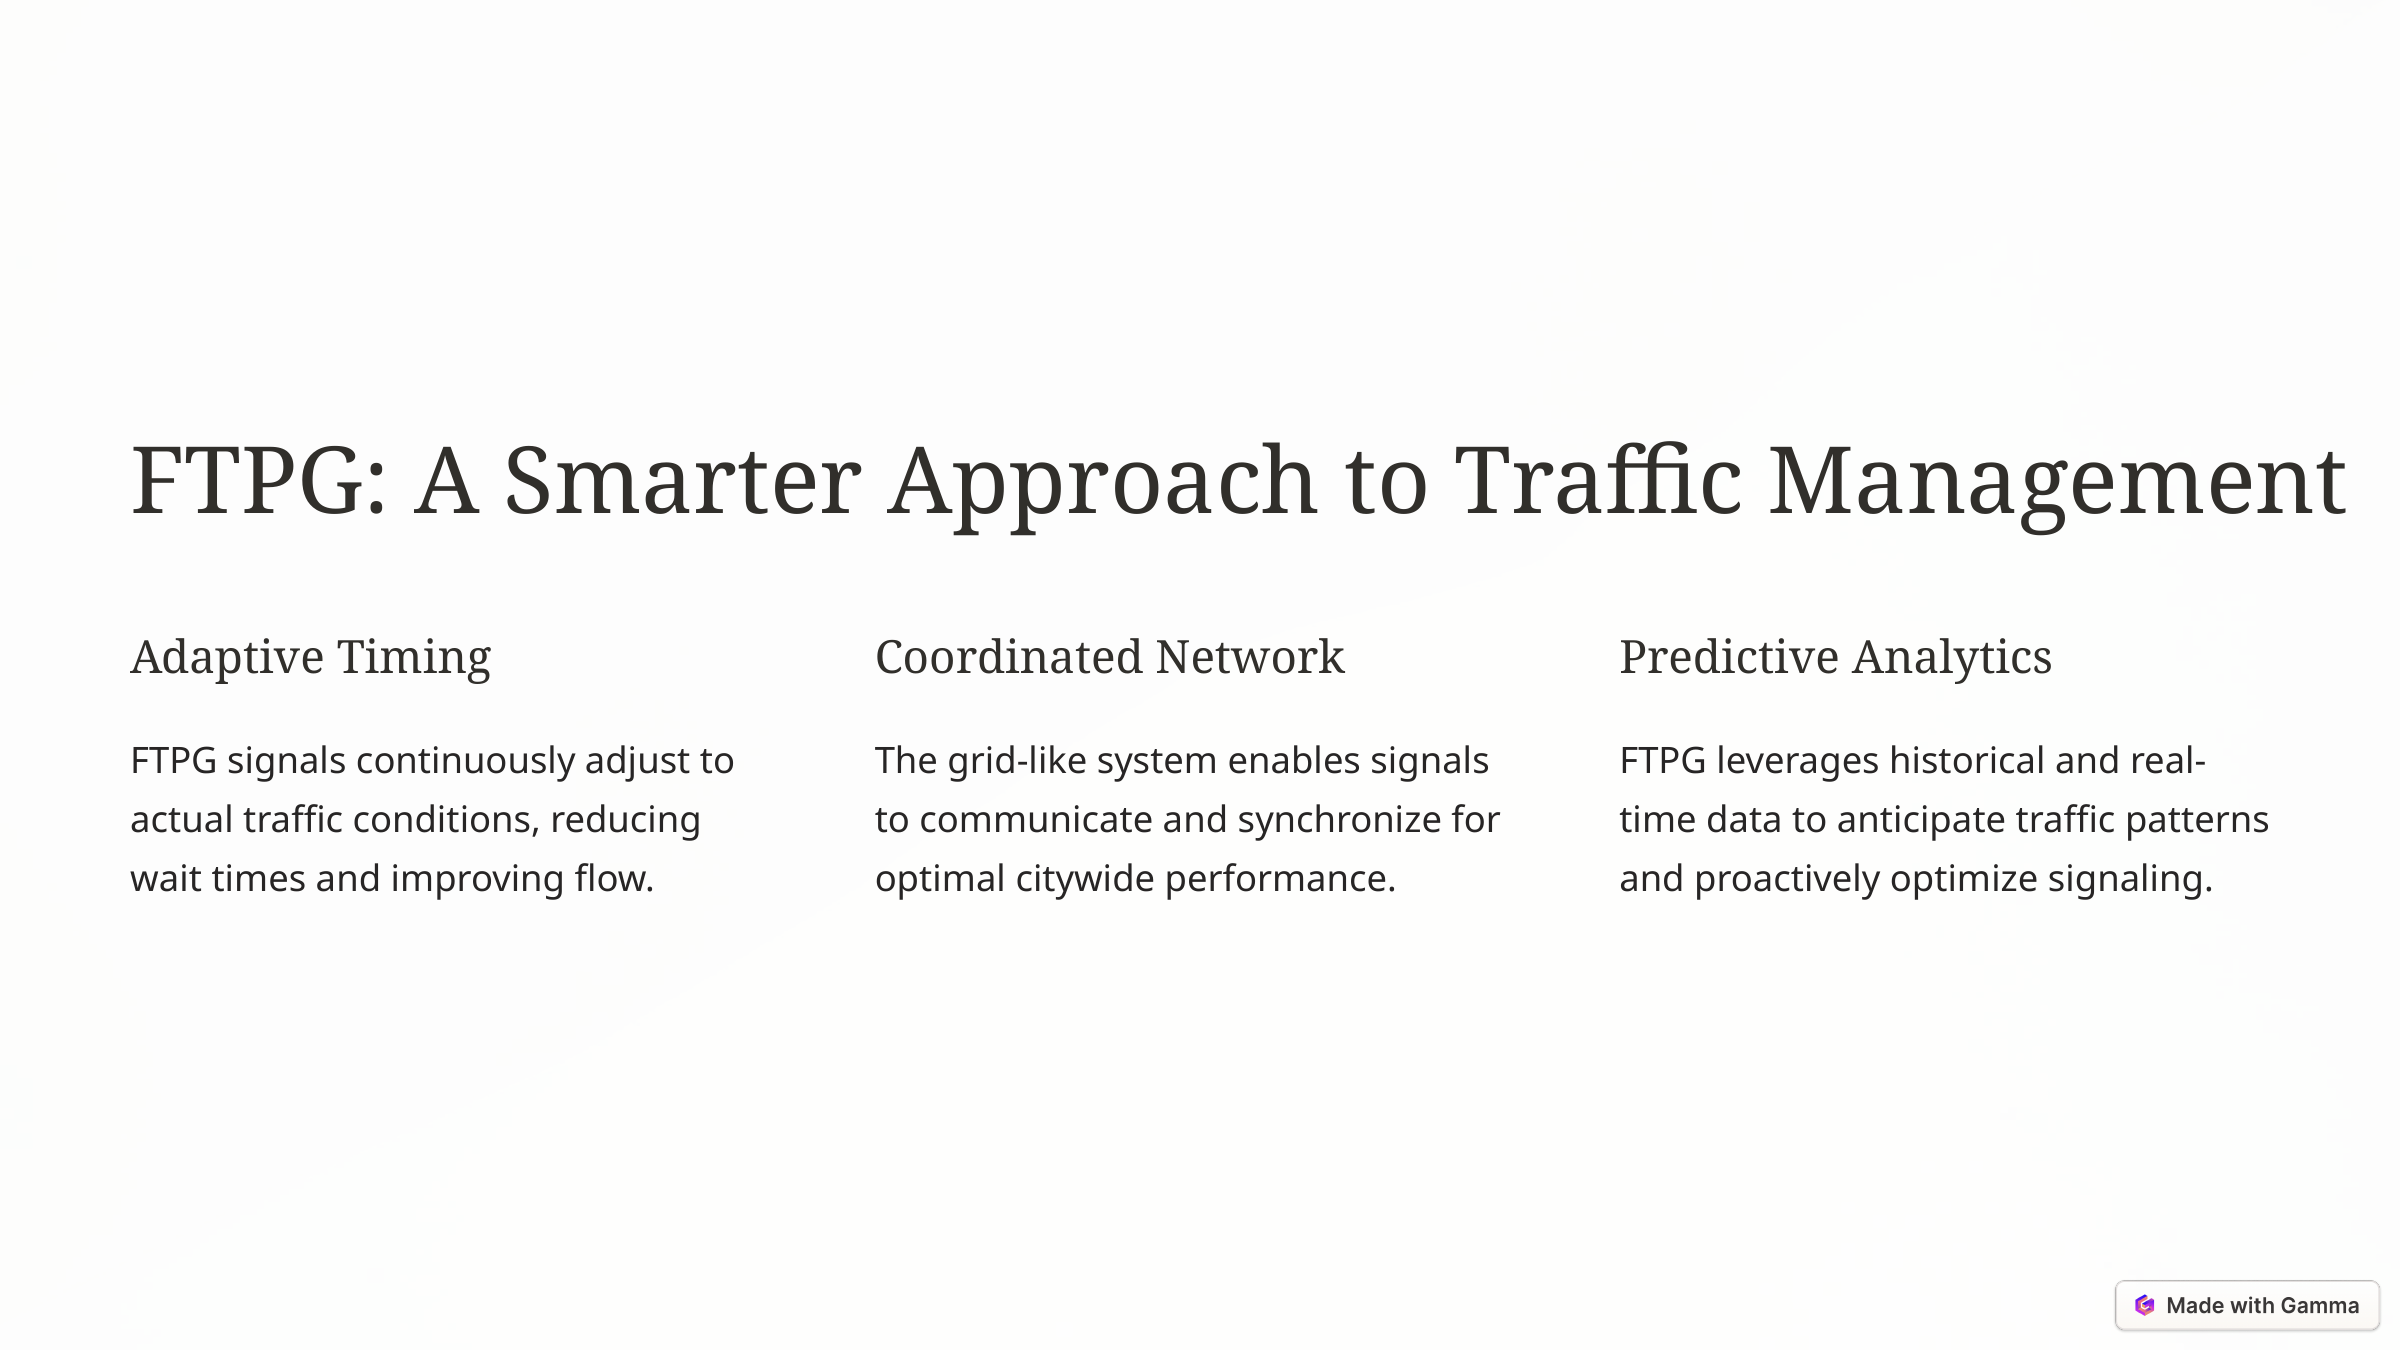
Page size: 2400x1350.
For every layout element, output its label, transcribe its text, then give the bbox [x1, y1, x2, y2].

text_box The grid-like system enables signals to communicate and synchronize for optimal citywide performance. [874, 721, 1528, 900]
text_box FTPG leverages historical and real-time data to anticipate traffic patterns and proactively optimize signaling. [1619, 721, 2272, 900]
text_box Predictive Analytics [1619, 625, 2085, 684]
text_box FTPG: A Smarter Approach to Traffic Management [130, 416, 2224, 533]
picture [2106, 1271, 2389, 1339]
text_box Adaptive Timing [130, 625, 596, 684]
text_box Coordinated Network [874, 625, 1340, 684]
text_box FTPG signals continuously adjust to actual traffic conditions, reducing wait times and improving flow. [130, 721, 783, 900]
